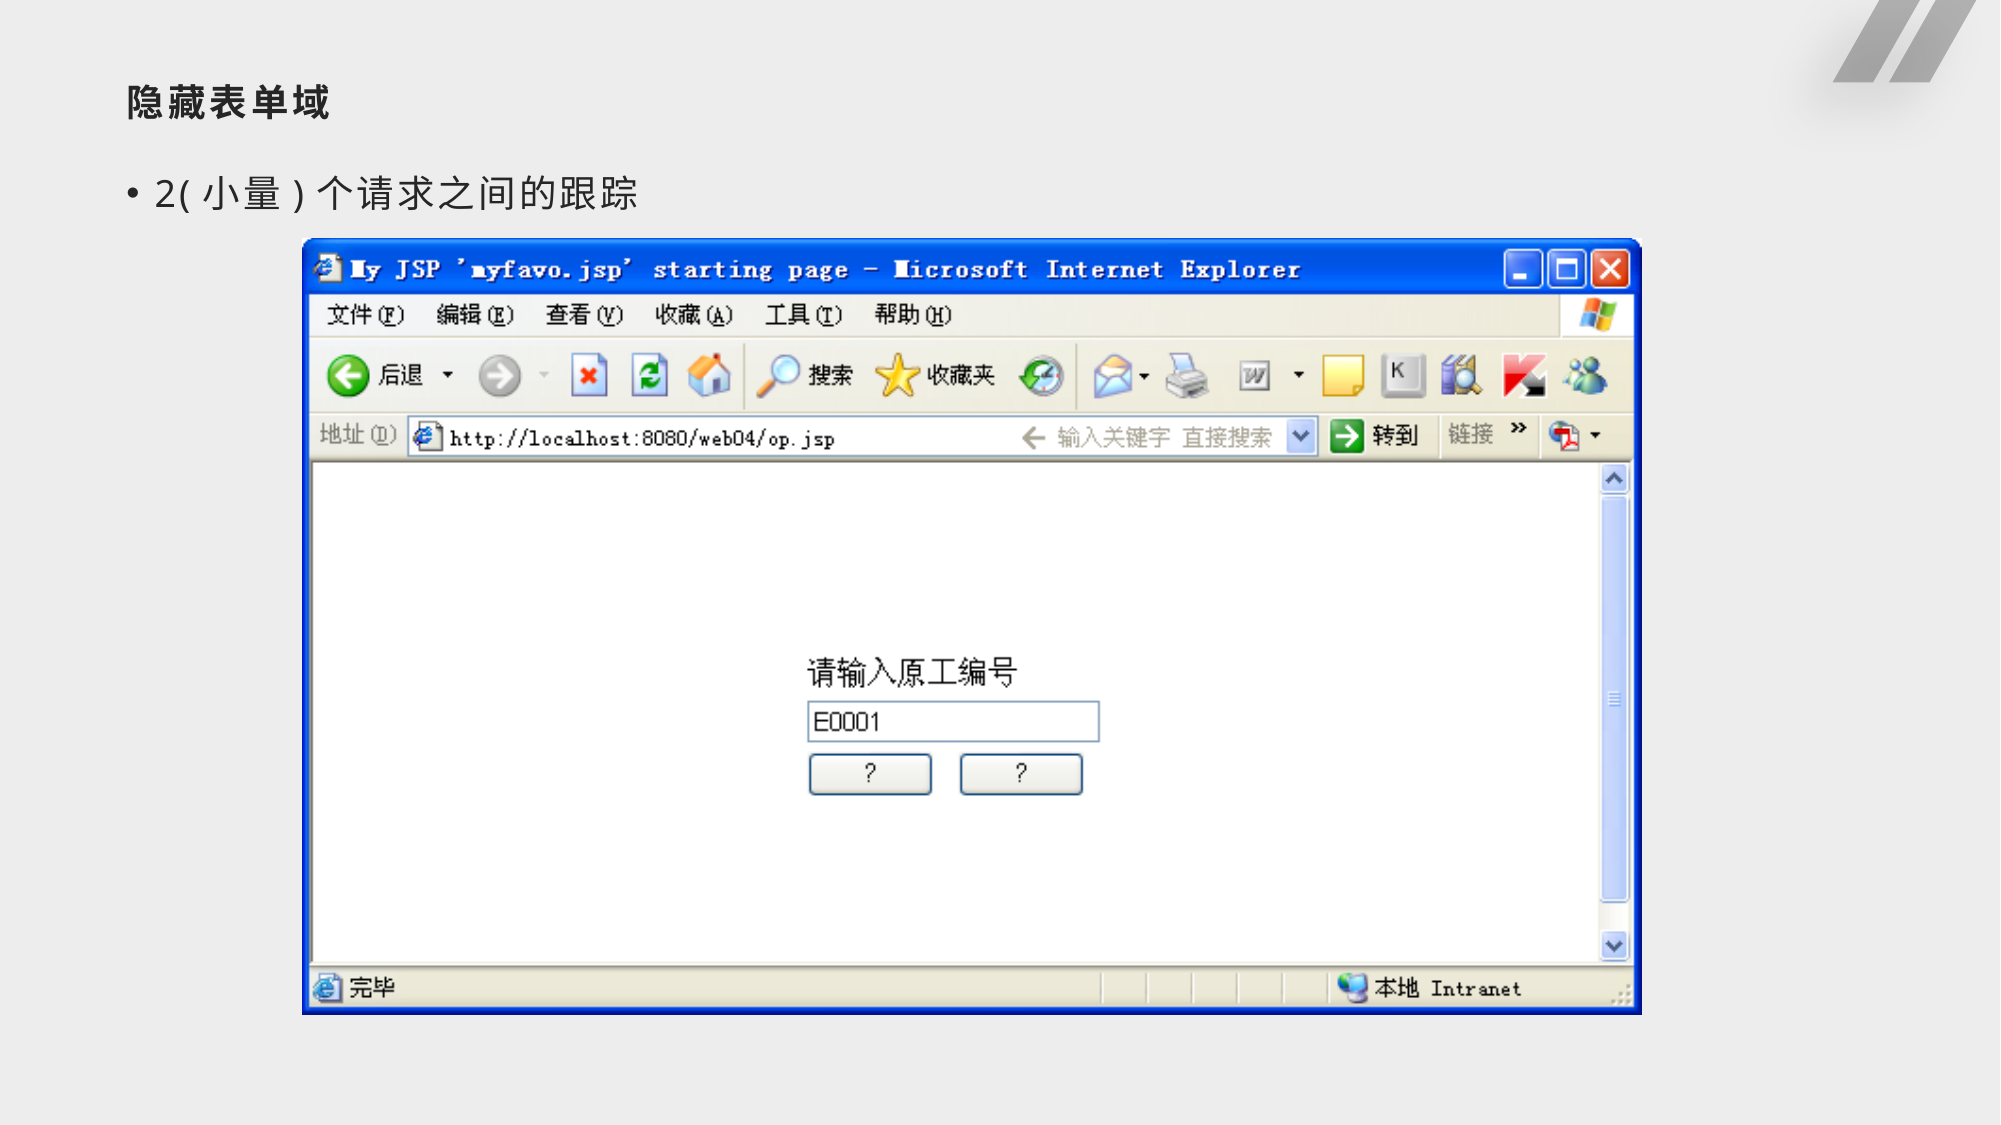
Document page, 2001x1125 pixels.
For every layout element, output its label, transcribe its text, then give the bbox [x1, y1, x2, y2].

picture [302, 238, 1642, 1015]
title 隐藏表单域 [109, 72, 1891, 146]
list 2(小量)个请求之间的跟踪 [109, 156, 1891, 1041]
